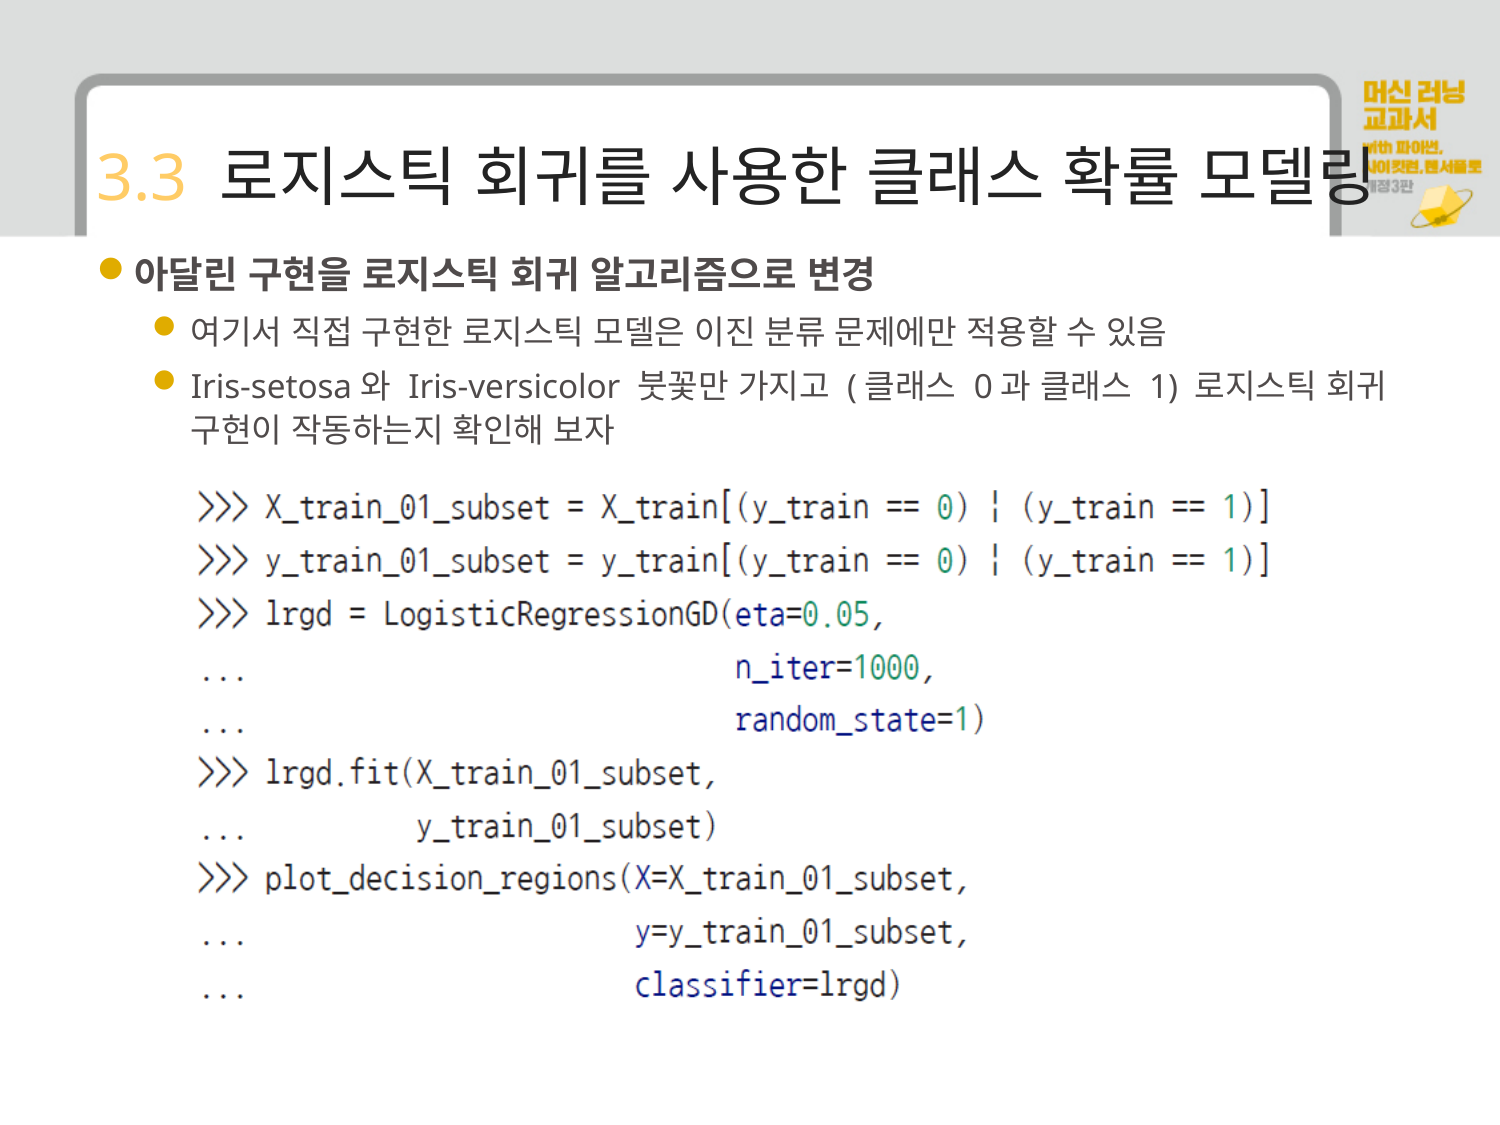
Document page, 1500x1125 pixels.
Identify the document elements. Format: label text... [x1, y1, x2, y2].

picture [0, 0, 1500, 1125]
list 아달린 구현을 로지스틱 회귀 알고리즘으로 변경 여기서 직접 구현한 로지스틱 모델은 이진 분류 문제에만 적용할 수 있음 Iris-setosa와 Iris-versicolor 붓꽃만 가지고 (클래스 0과 클래스 1) 로지스틱 회귀 구현이 작동하는지 확인해 보자 [81, 239, 1412, 1054]
title 3.3 로지스틱 회귀를 사용한 클래스 확률 모델링 [81, 90, 1412, 222]
